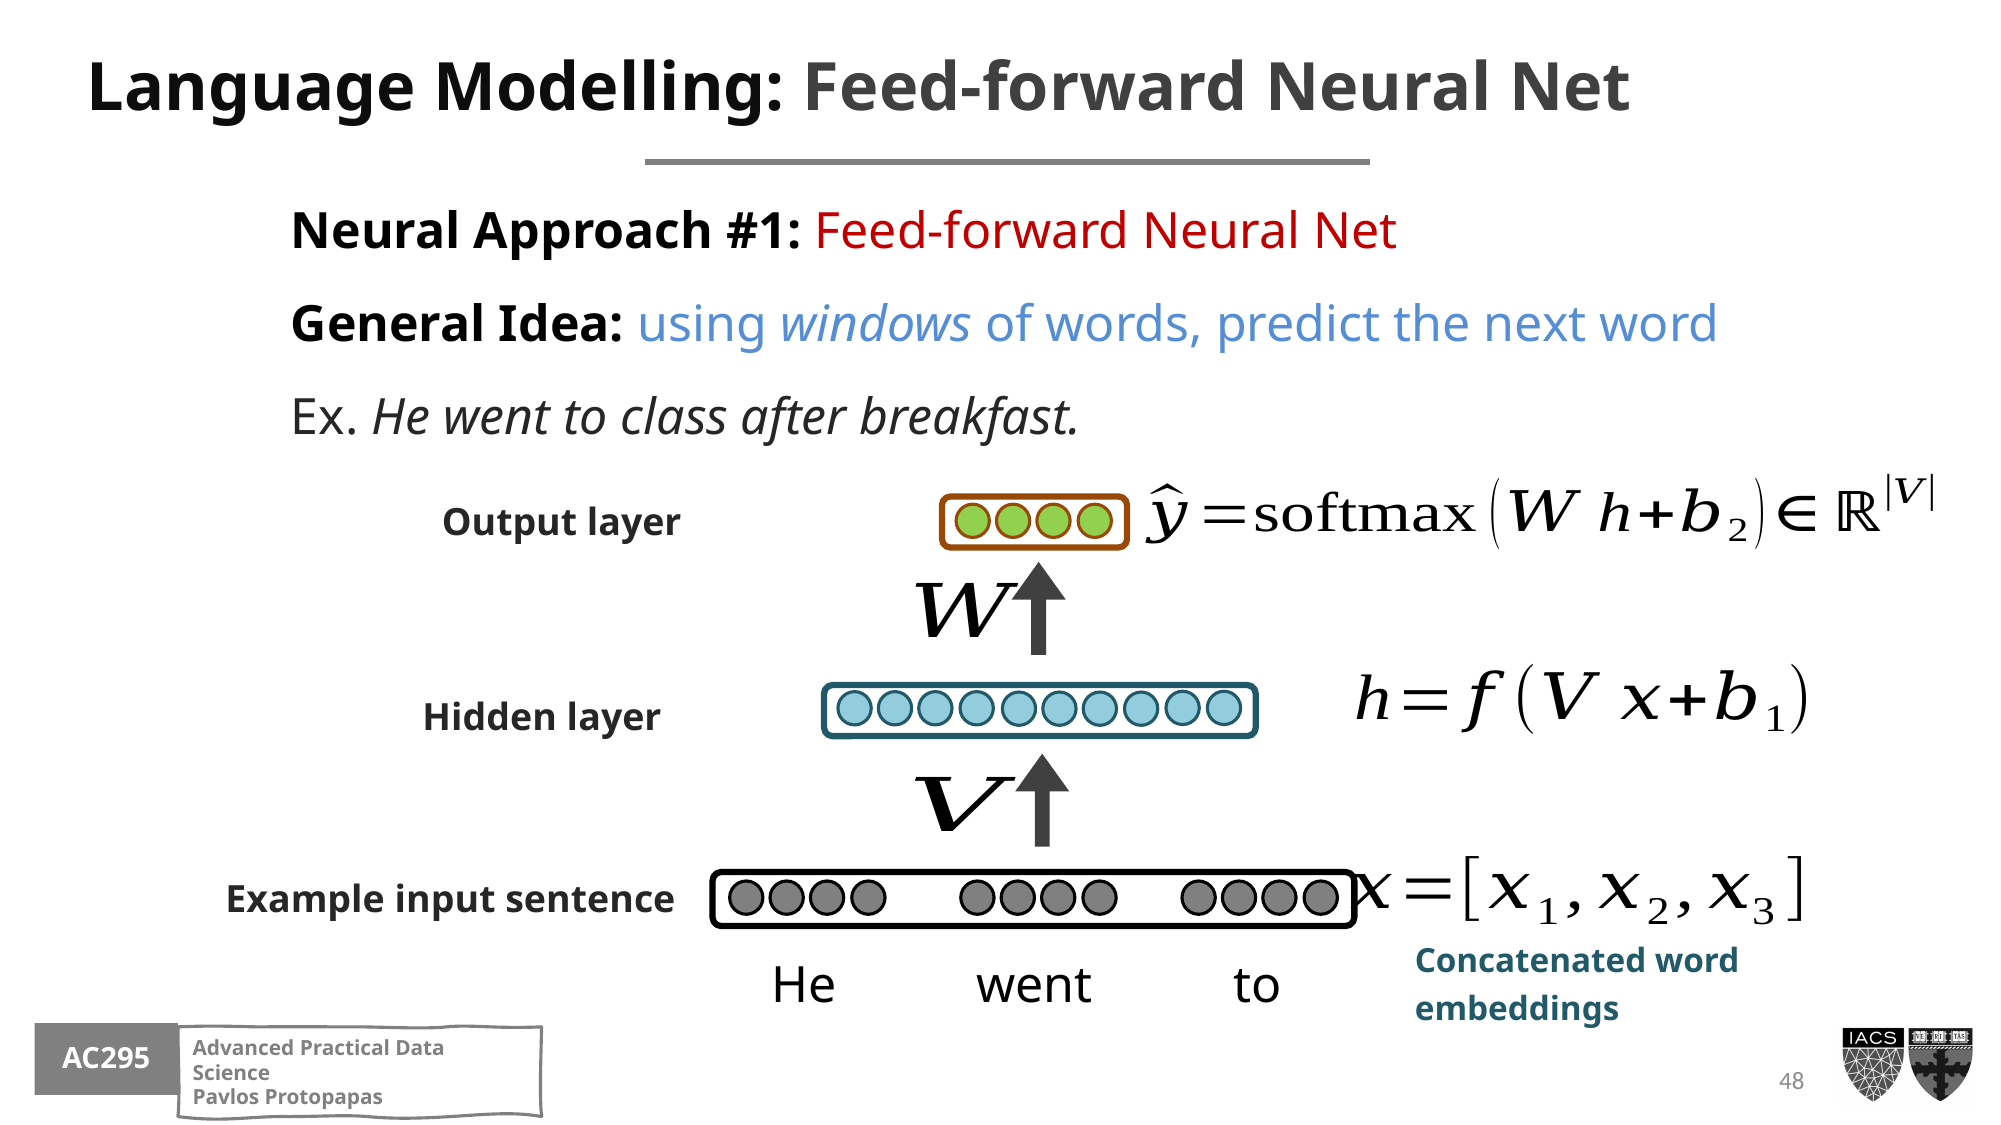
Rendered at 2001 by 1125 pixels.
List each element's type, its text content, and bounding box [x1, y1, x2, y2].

text_box [1260, 878, 1299, 917]
text_box [727, 878, 766, 917]
text_box [1040, 689, 1079, 728]
text_box went [942, 933, 1108, 1016]
text_box Concatenated word embeddings [1399, 923, 1943, 1002]
text_box [821, 682, 1258, 739]
text_box [767, 878, 806, 917]
text_box [1205, 689, 1243, 727]
text_box [835, 689, 874, 727]
text_box [1220, 878, 1258, 917]
text_box [1039, 878, 1077, 917]
text_box [916, 689, 955, 727]
text_box [808, 878, 846, 917]
text_box [1013, 751, 1072, 849]
text_box Output layer [210, 481, 697, 559]
text_box He [736, 933, 852, 1016]
text_box to [1181, 933, 1297, 1016]
text_box [1081, 689, 1119, 728]
text_box Neural Approach #1: Feed-forward Neural Net General Idea: using windows of words, predict the next word Ex. He went to class after breakfast. [275, 179, 1973, 391]
text_box [999, 878, 1037, 917]
text_box [939, 494, 1130, 550]
text_box Example input sentence [204, 858, 692, 937]
text_box [1009, 559, 1068, 658]
text_box [957, 689, 996, 727]
title Language Modelling: Feed-forward Neural Net [56, 36, 1663, 227]
text_box Hidden layer [190, 676, 677, 754]
text_box [876, 689, 914, 727]
text_box [1302, 878, 1340, 917]
picture [1838, 1023, 1977, 1107]
text_box [1179, 878, 1218, 917]
text_box [958, 878, 997, 917]
text_box [1163, 689, 1202, 727]
text_box [1122, 689, 1160, 728]
text_box [849, 878, 888, 917]
text_box [1080, 878, 1119, 917]
text_box [710, 869, 1357, 929]
text_box [1000, 689, 1038, 728]
